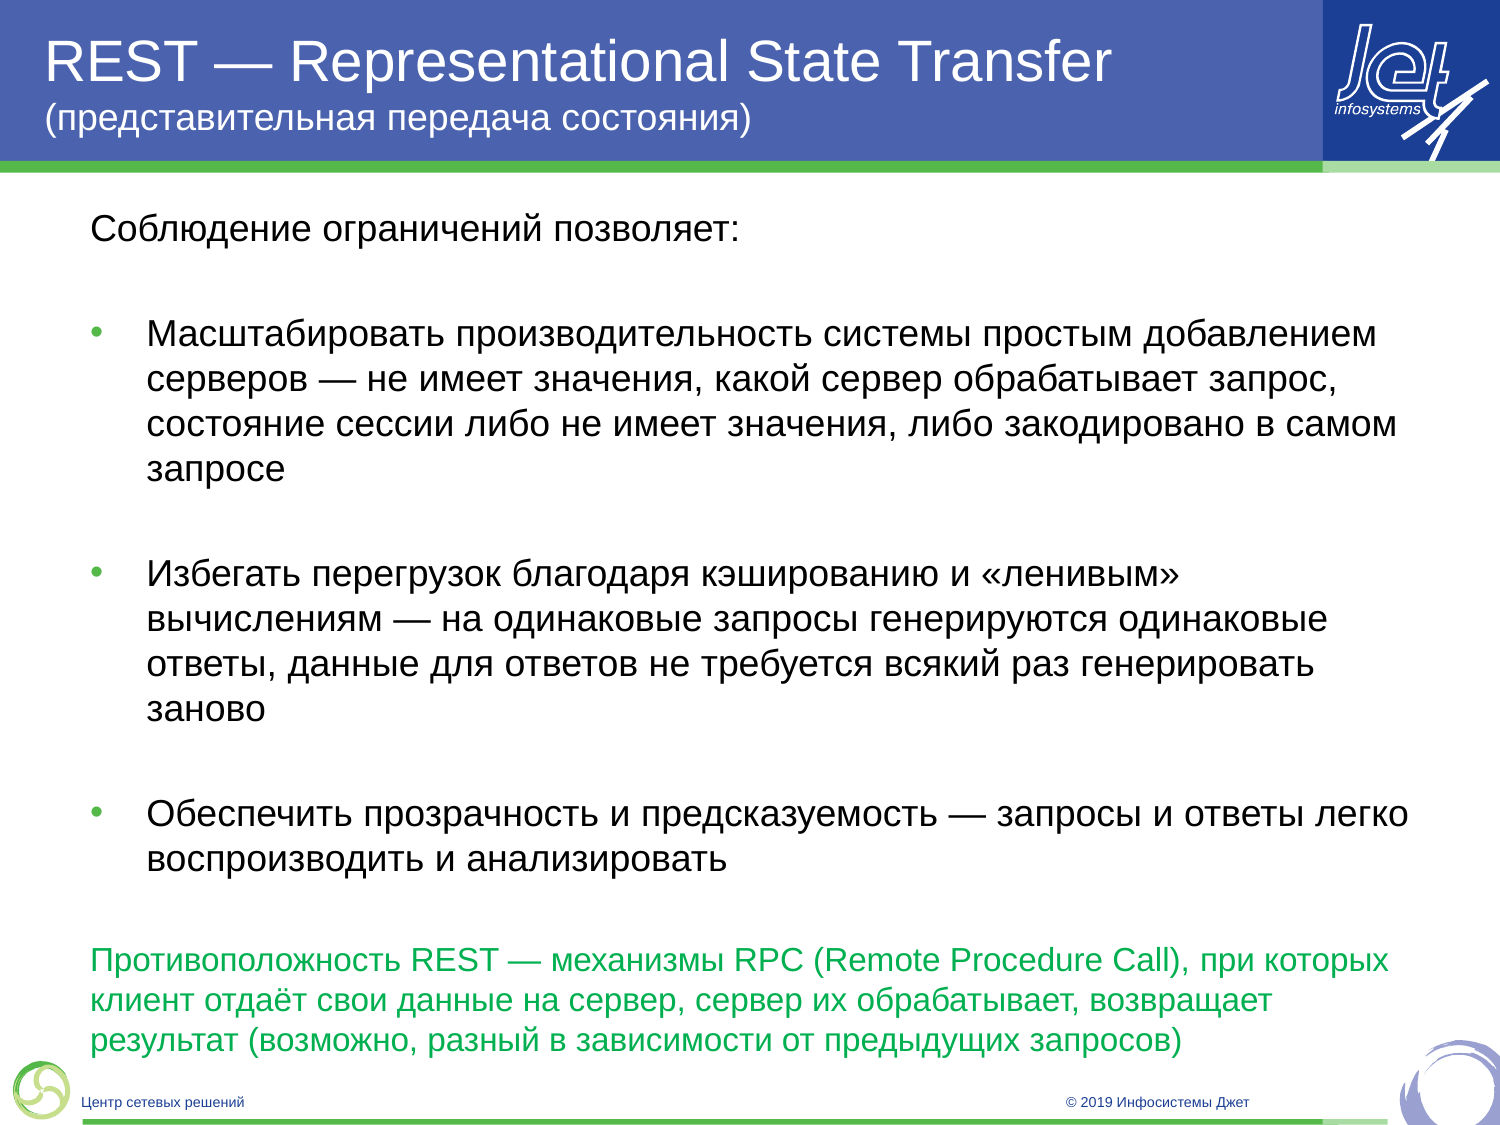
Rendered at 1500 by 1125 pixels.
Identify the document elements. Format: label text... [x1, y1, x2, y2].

title REST — Representational State Transfer (представительная передача состояния) [29, 21, 1294, 140]
list Соблюдение ограничений позволяет: Масштабировать производительность системы простым добавлением серверов — не имеет значения, какой сервер обрабатывает запрос, состояние сессии либо не имеет значения, либо закодировано в самом запросе Избегать перегрузок благодаря кэшированию и «ленивым» вычислениям — на одинаковые запросы генерируются одинаковые ответы, данные для ответов не требуется всякий раз генерировать заново Обеспечить прозрачность и предсказуемость — запросы и ответы легко воспроизводить и анализировать Противоположность REST — механизмы RPC (Remote Procedure Call), при которых клиент отдаёт свои данные на сервер, сервер их обрабатывает, возвращает результат (возможно, разный в зависимости от предыдущих запросов) [75, 196, 1425, 1000]
